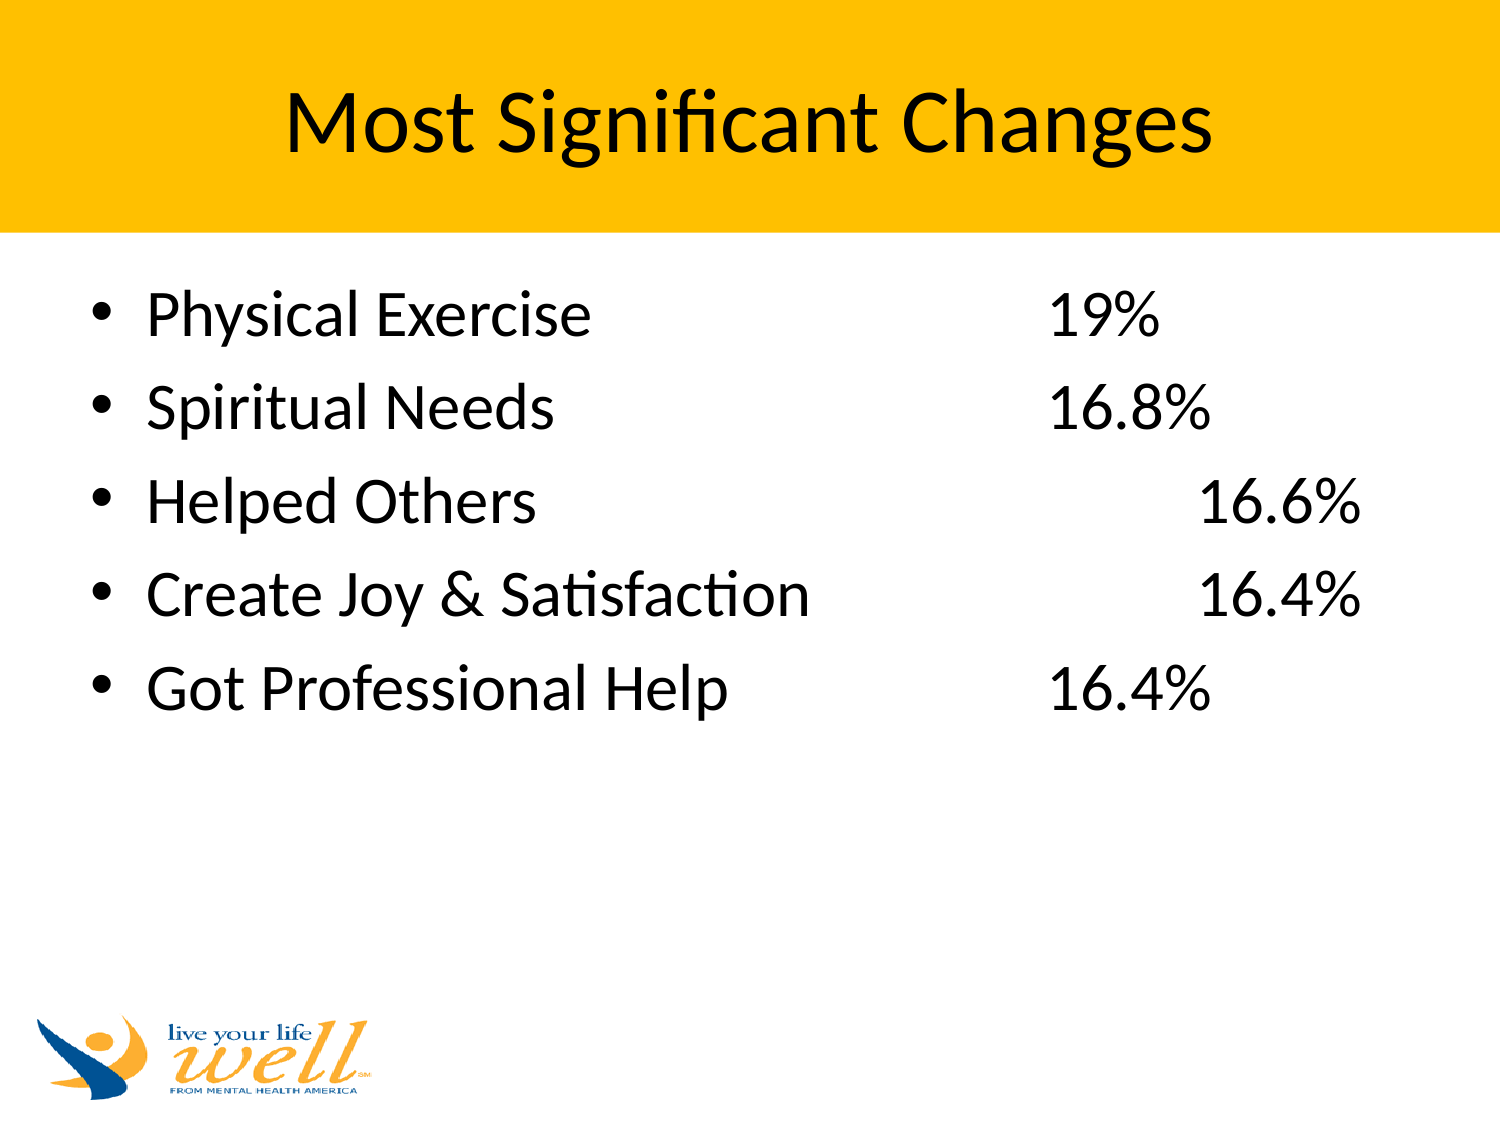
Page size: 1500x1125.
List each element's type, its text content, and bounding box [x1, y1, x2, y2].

picture [37, 1012, 372, 1101]
list Physical Exercise 19% Spiritual Needs 16.8% Helped Others 16.6% Create Joy & Satisfaction 16.4% Got Professional Help 16.4% [75, 262, 1425, 1005]
title Most Significant Changes [0, 0, 1500, 233]
